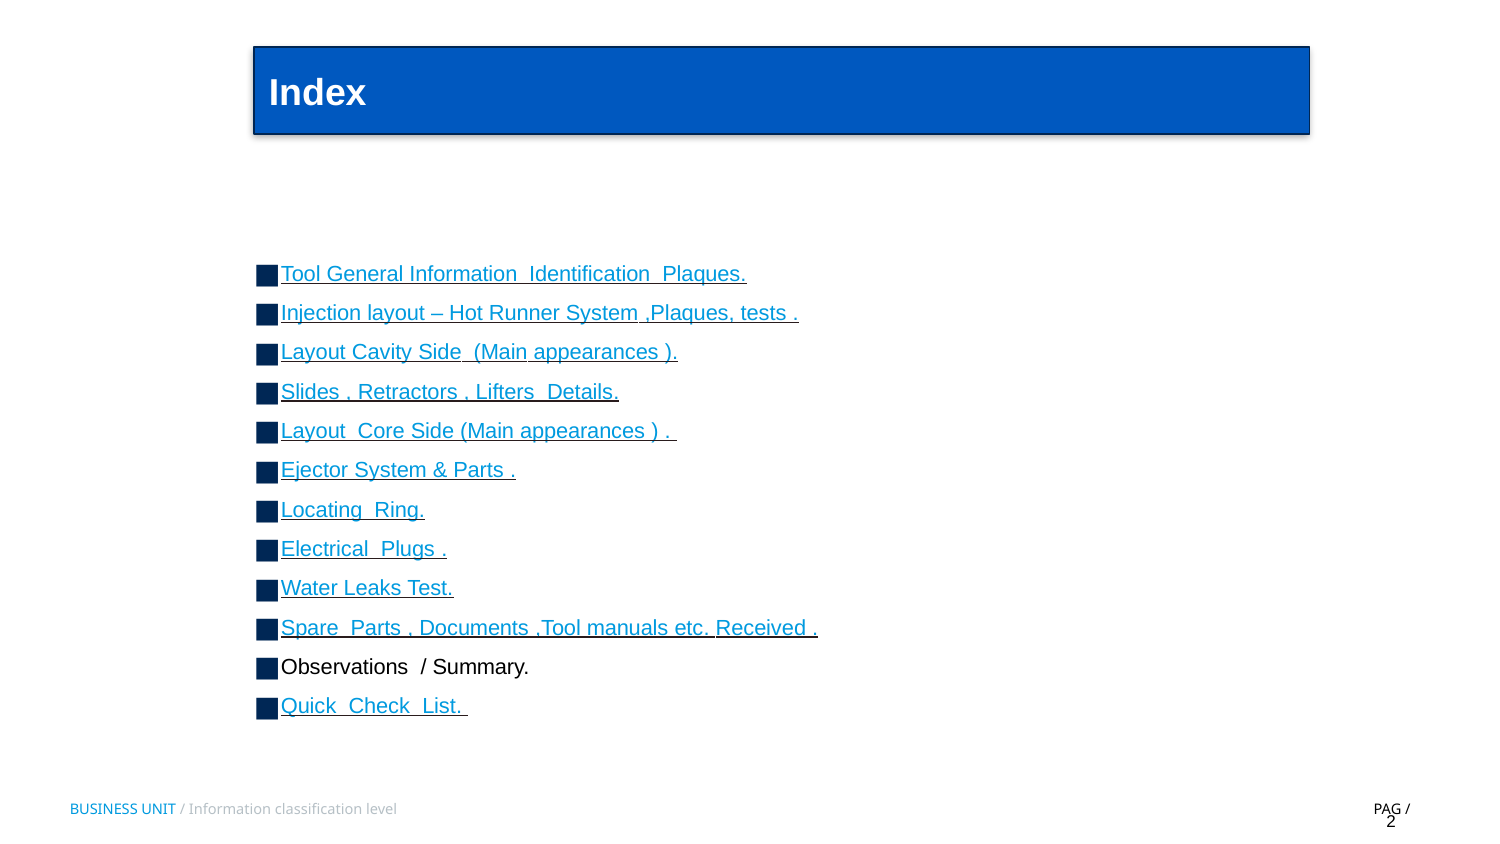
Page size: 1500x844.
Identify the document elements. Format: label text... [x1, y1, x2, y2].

list Tool General Information Identification Plaques. Injection layout – Hot Runner System ,Plaques, tests . Layout Cavity Side (Main appearances ). Slides , Retractors , Lifters Details. Layout Core Side (Main appearances ) . Ejector System & Parts . Locating Ring. Electrical Plugs . Water Leaks Test. Spare Parts , Documents ,Tool manuals etc. Received . Observations / Summary. Quick Check List. [253, 235, 1266, 764]
text_box Index [253, 46, 1310, 135]
picture [70, 804, 75, 814]
slide_number 2 [1386, 810, 1439, 836]
picture [114, 804, 120, 814]
